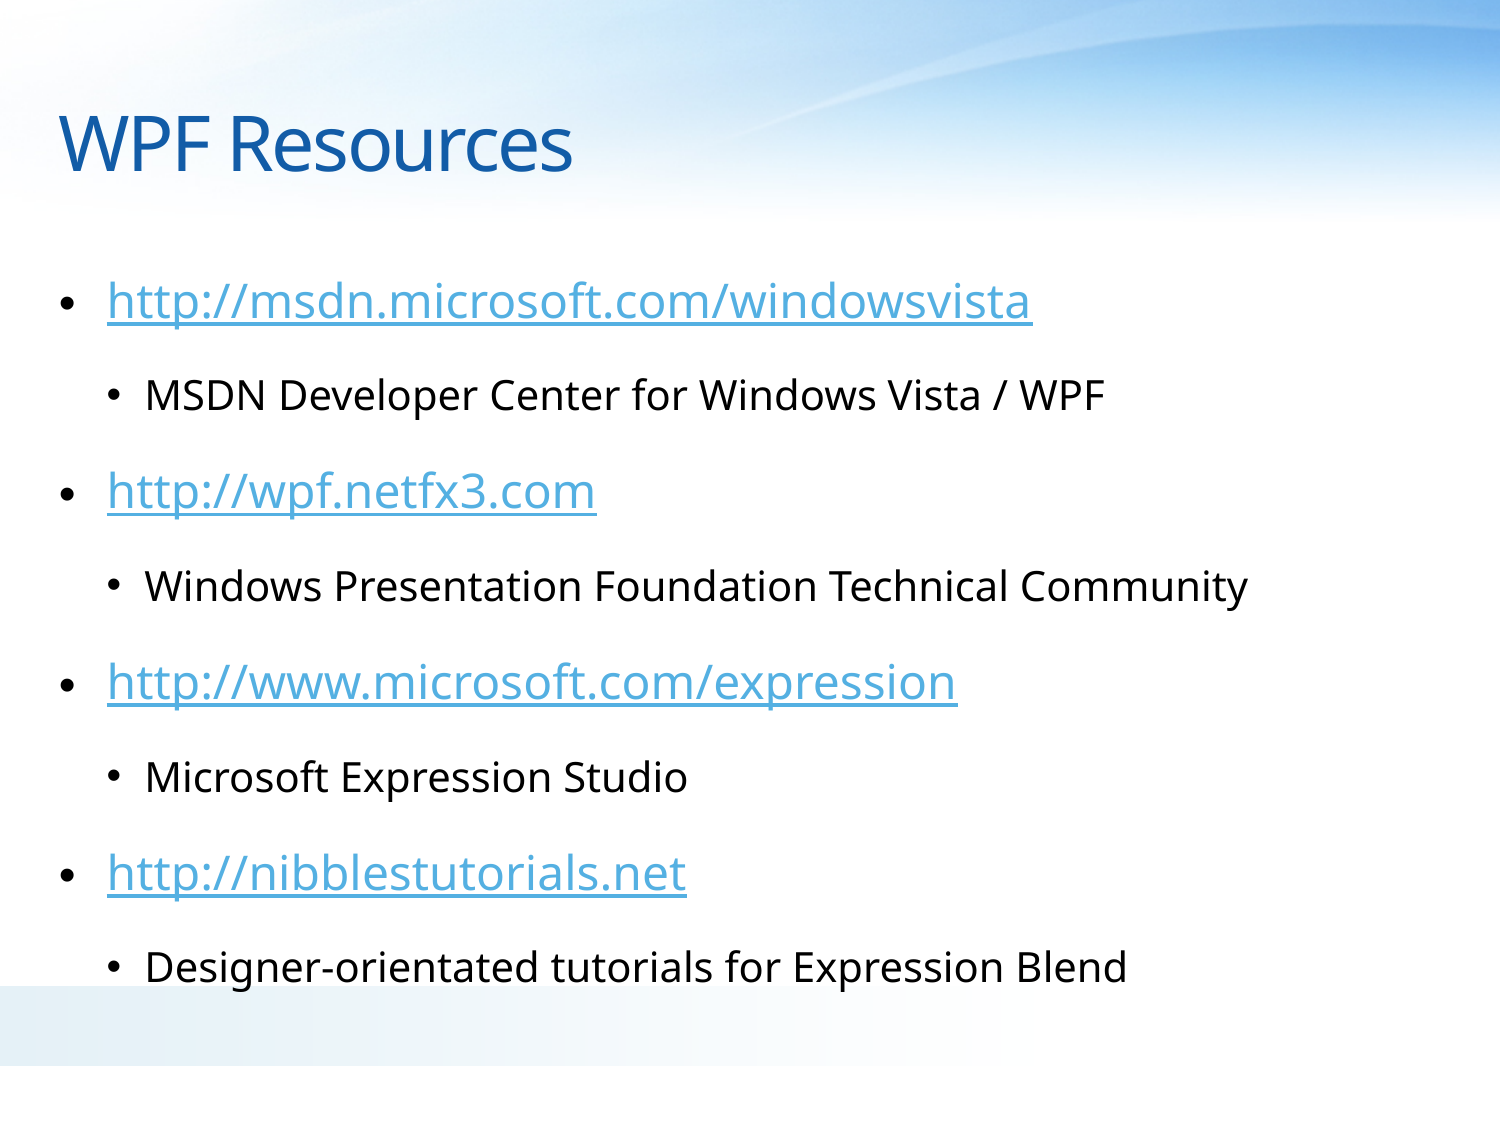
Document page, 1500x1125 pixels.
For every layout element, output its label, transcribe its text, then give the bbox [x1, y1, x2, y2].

title WPF Resources [59, 104, 1434, 188]
picture [0, 0, 1500, 1125]
list http://msdn.microsoft.com/windowsvista MSDN Developer Center for Windows Vista / WPF http://wpf.netfx3.com Windows Presentation Foundation Technical Community http://www.microsoft.com/expression Microsoft Expression Studio http://nibblestutorials.net Designer-orientated tutorials for Expression Blend [59, 237, 1434, 978]
